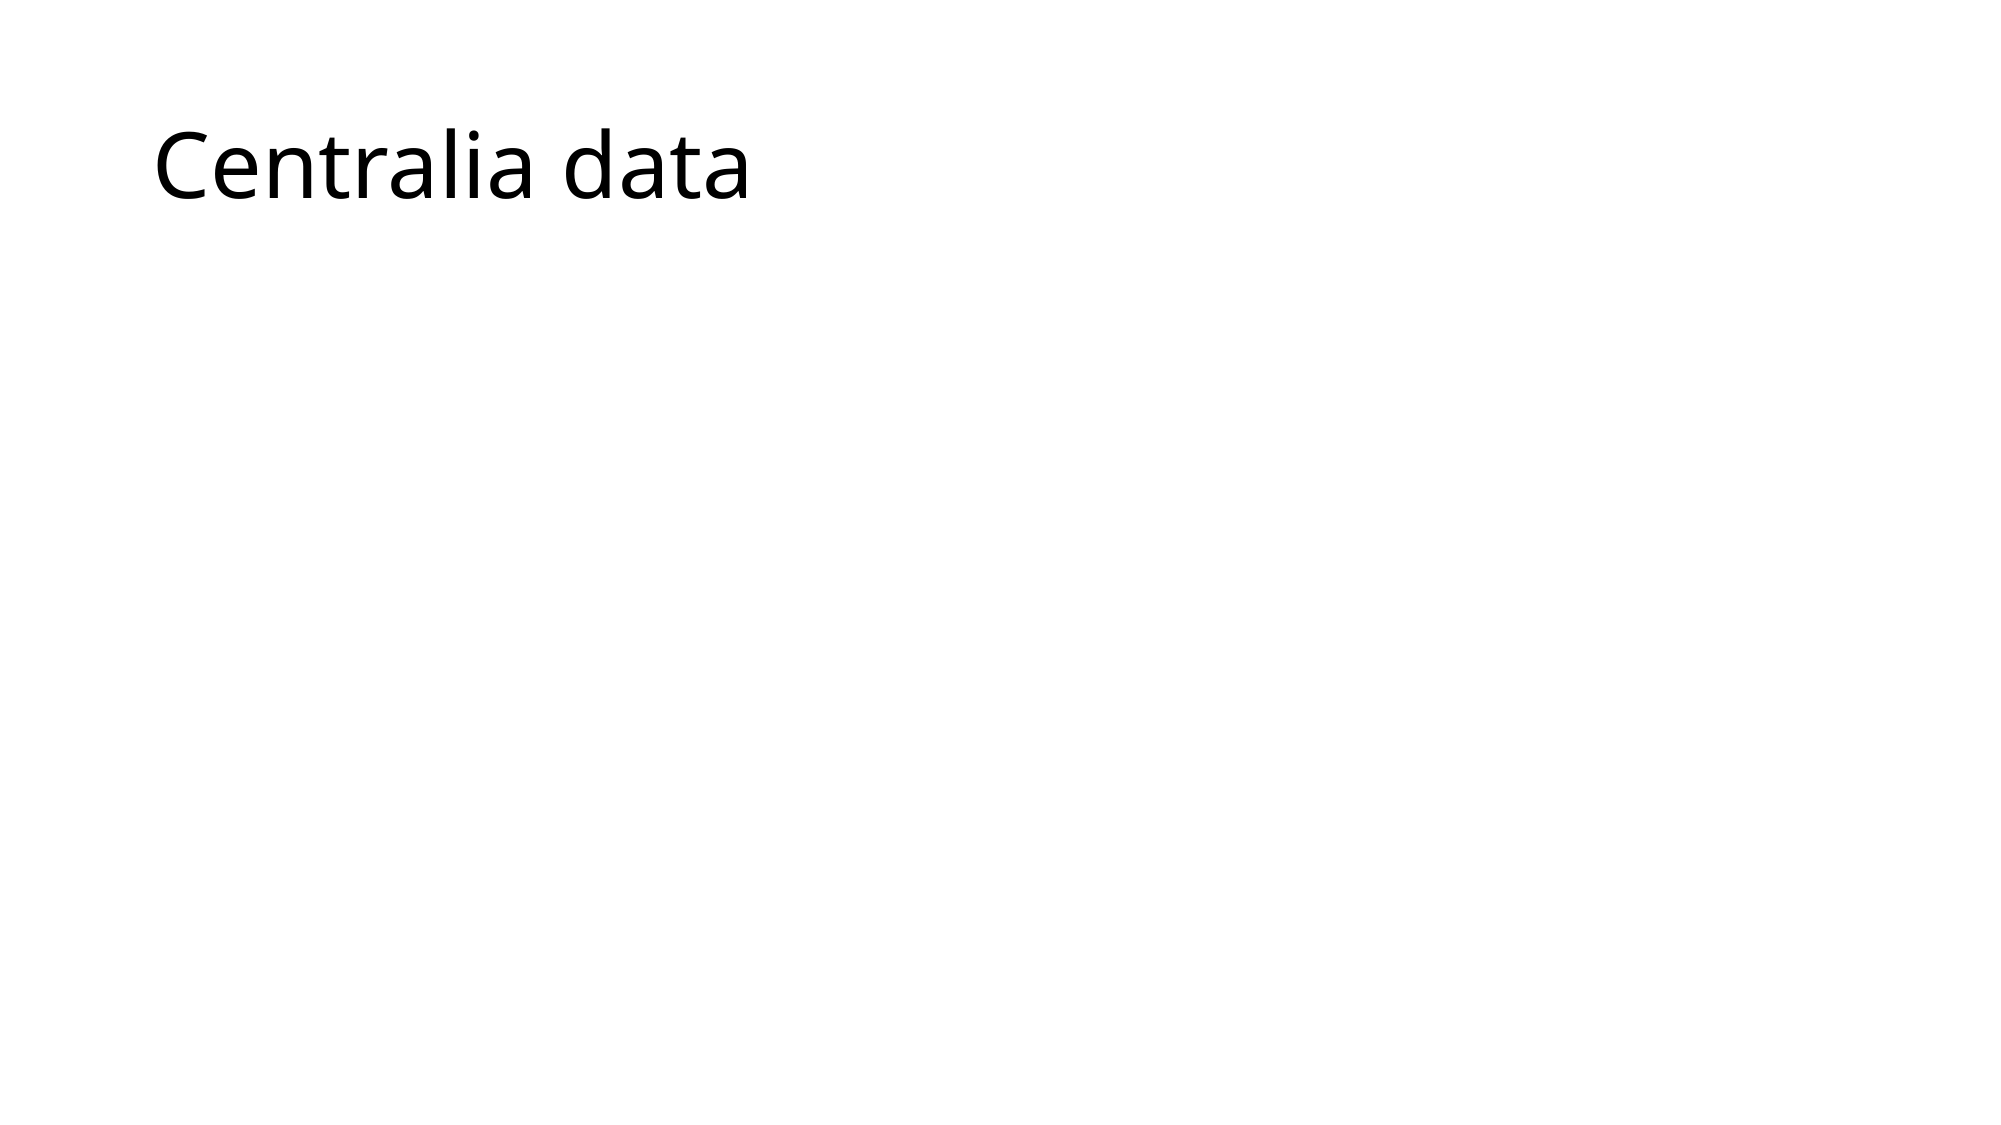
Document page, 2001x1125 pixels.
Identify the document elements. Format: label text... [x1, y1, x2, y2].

title Centralia data [137, 59, 1863, 278]
